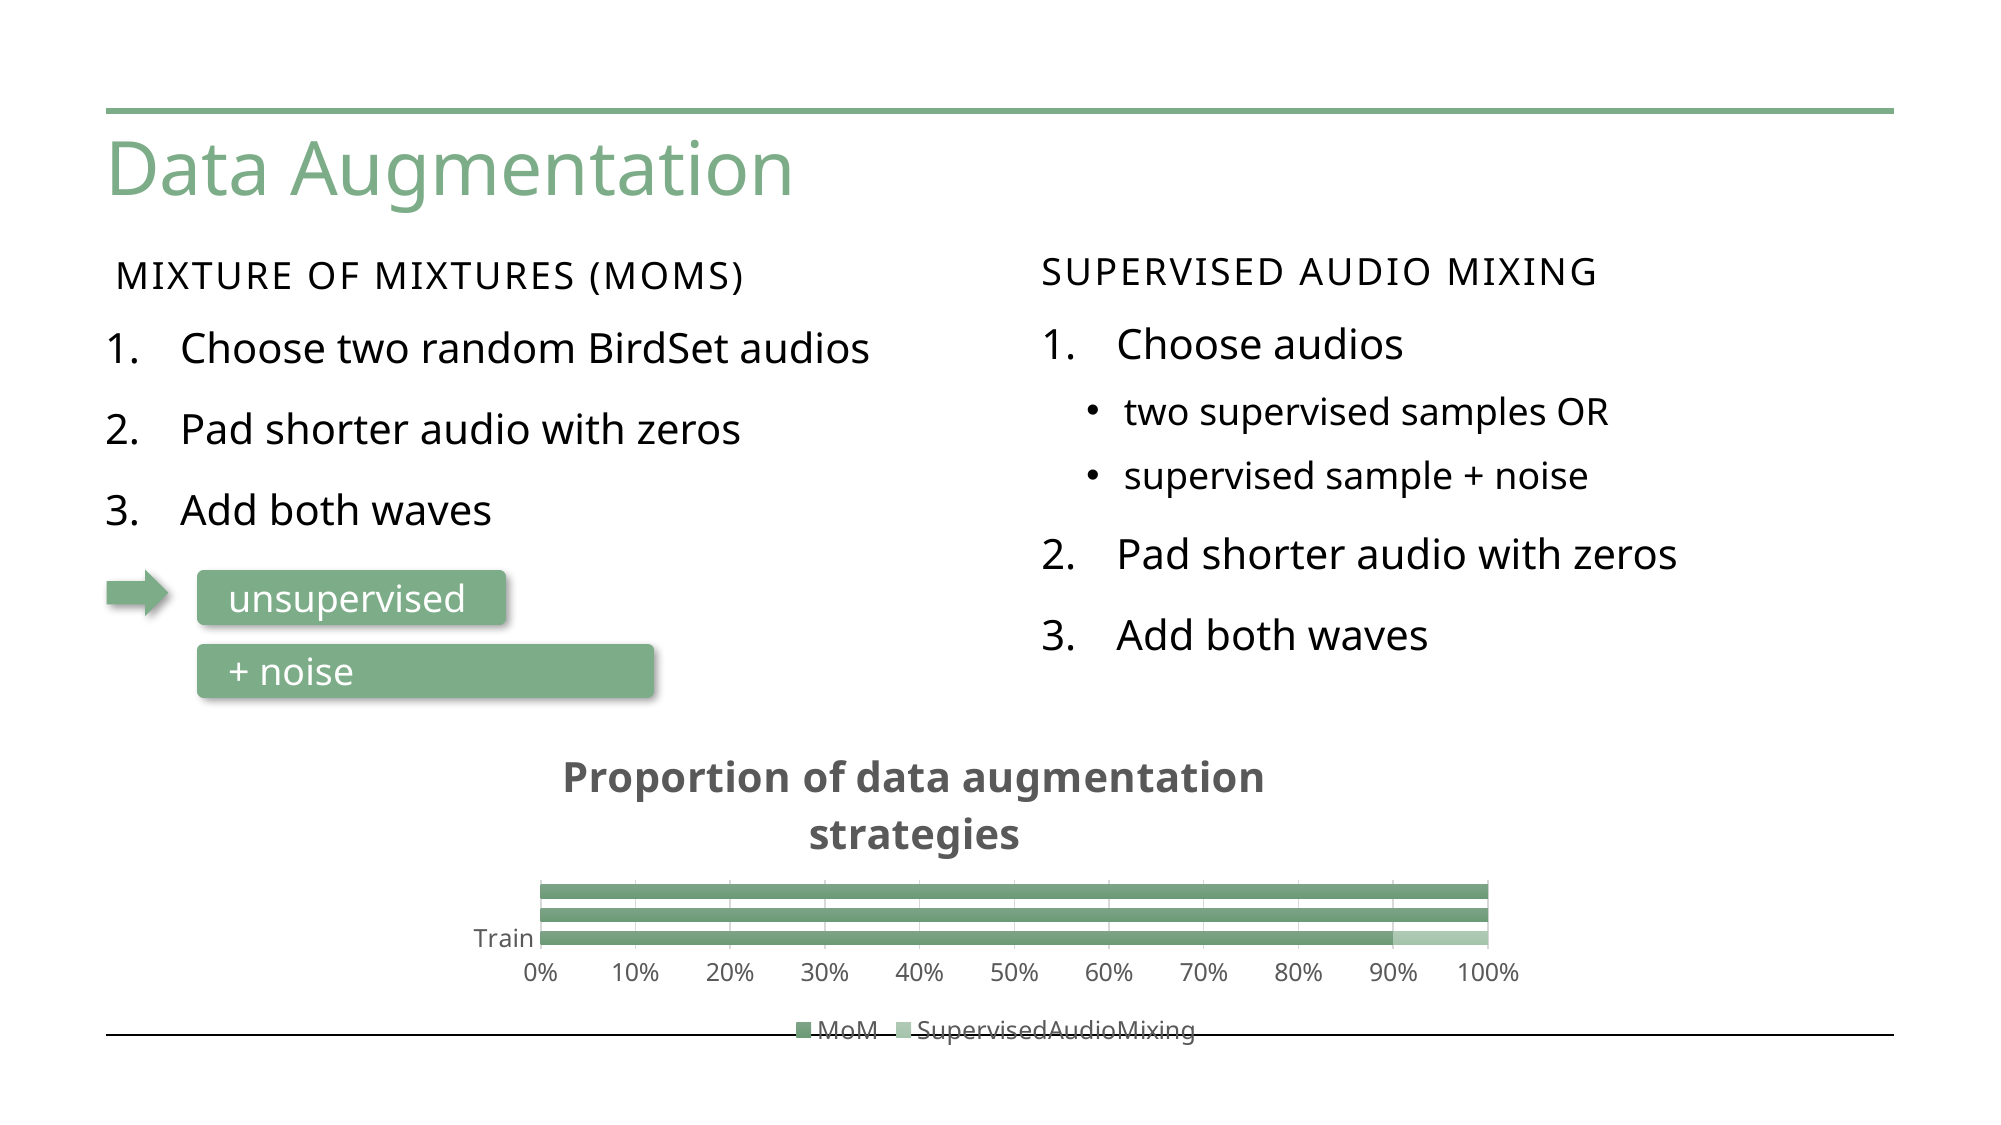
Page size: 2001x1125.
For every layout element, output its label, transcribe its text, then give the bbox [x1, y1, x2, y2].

chart [451, 717, 1542, 1054]
list Supervised Audio Mixing [1026, 230, 1894, 300]
list Mixture Of Mixtures (MOMs) [100, 230, 967, 305]
title Data Augmentation [90, 127, 1863, 272]
list Choose two random BirdSet audios Pad shorter audio with zeros Add both waves [90, 304, 957, 1031]
list Choose audios two supervised samples OR supervised sample + noise Pad shorter audio with zeros Add both waves [1026, 300, 1894, 1031]
text_box [105, 566, 170, 619]
